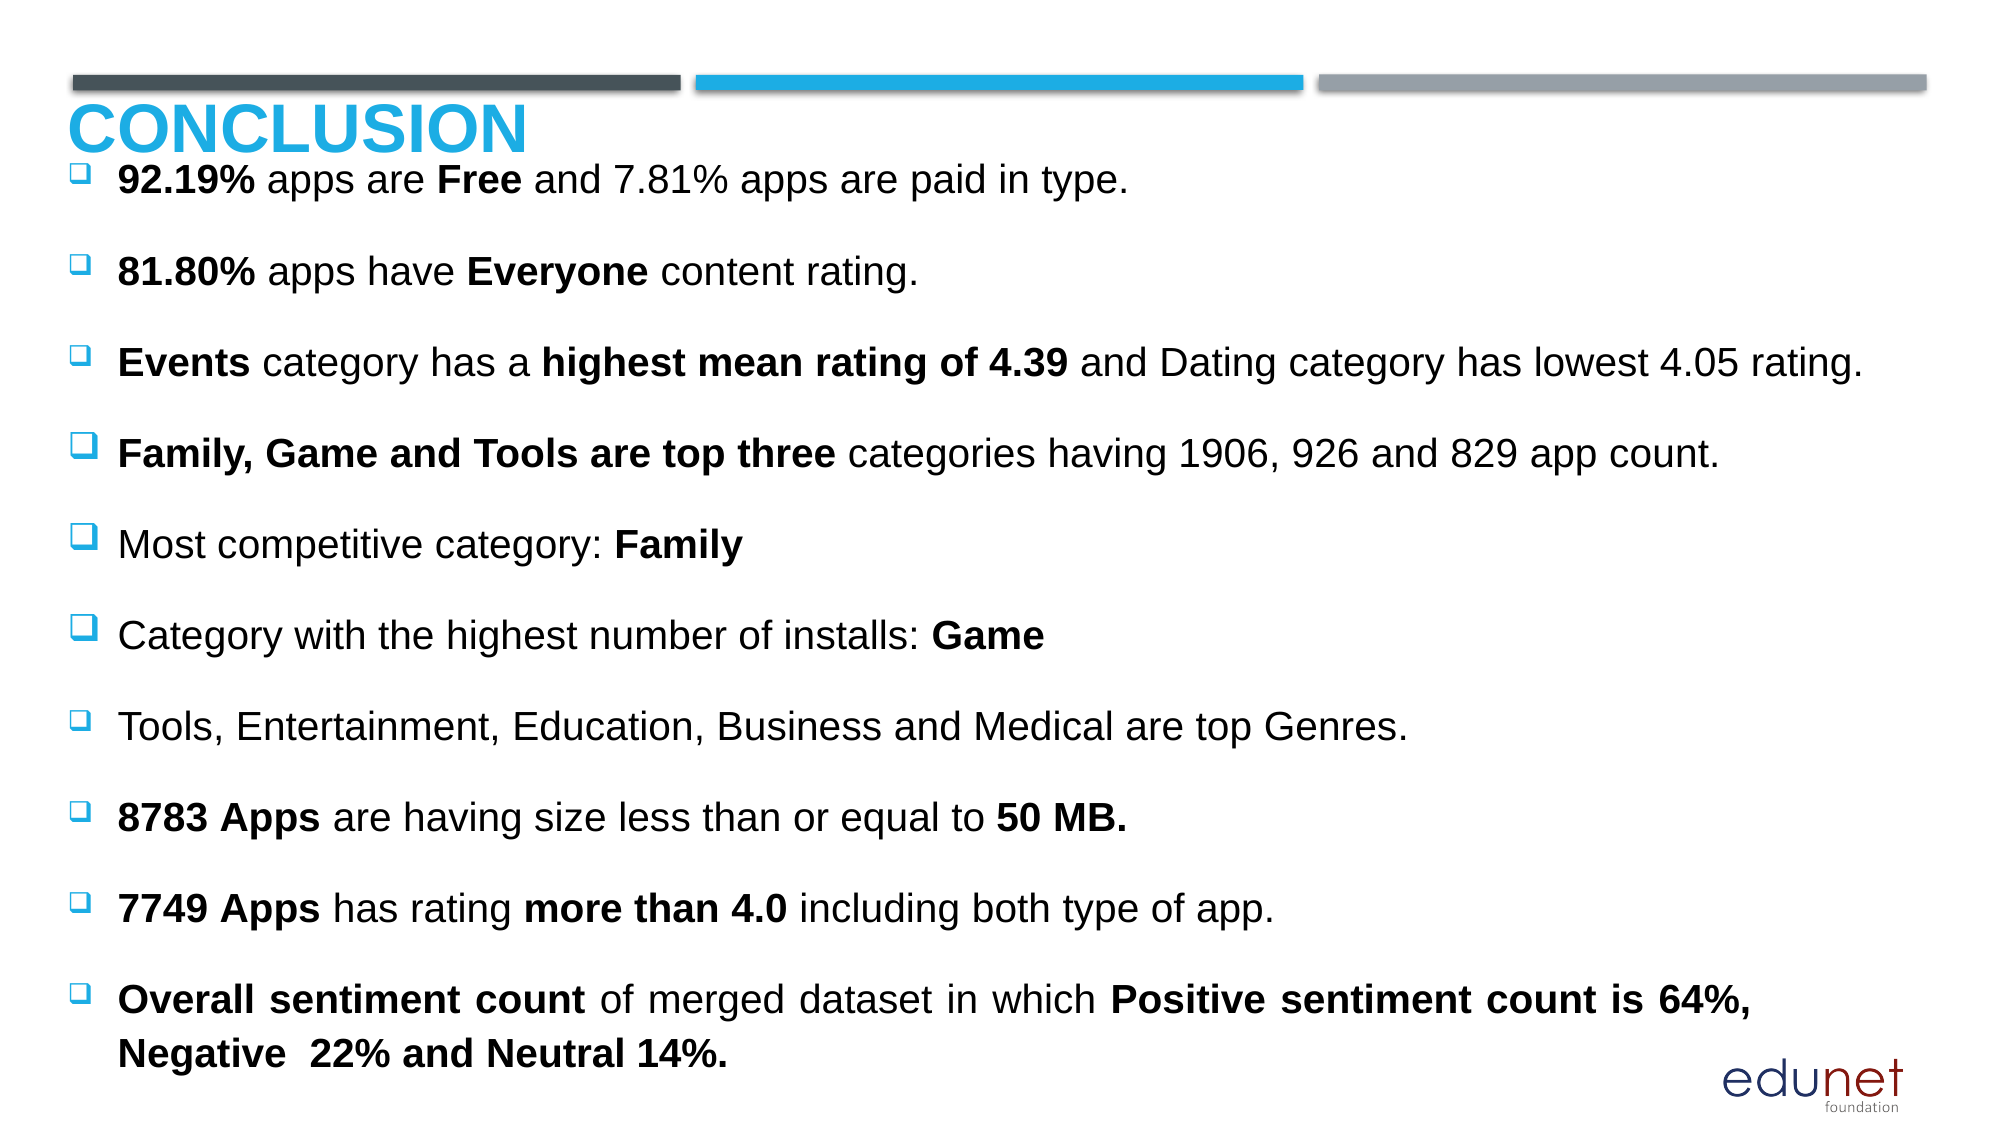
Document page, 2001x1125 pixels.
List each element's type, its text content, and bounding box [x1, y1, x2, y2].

picture [1719, 1056, 1905, 1116]
title CONCLUSION [52, 86, 1862, 168]
list 92.19% apps are Free and 7.81% apps are paid in type. 81.80% apps have Everyone content rating. Events category has a highest mean rating of 4.39 and Dating category has lowest 4.05 rating. Family, Game and Tools are top three categories having 1906, 926 and 829 app count. Most competitive category: Family Category with the highest number of installs: Game Tools, Entertainment, Education, Business and Medical are top Genres. 8783 Apps are having size less than or equal to 50 MB. 7749 Apps has rating more than 4.0 including both type of app. Overall sentiment count of merged dataset in which Positive sentiment count is 64%, Negative 22% and Neutral 14%. [52, 168, 1924, 1027]
